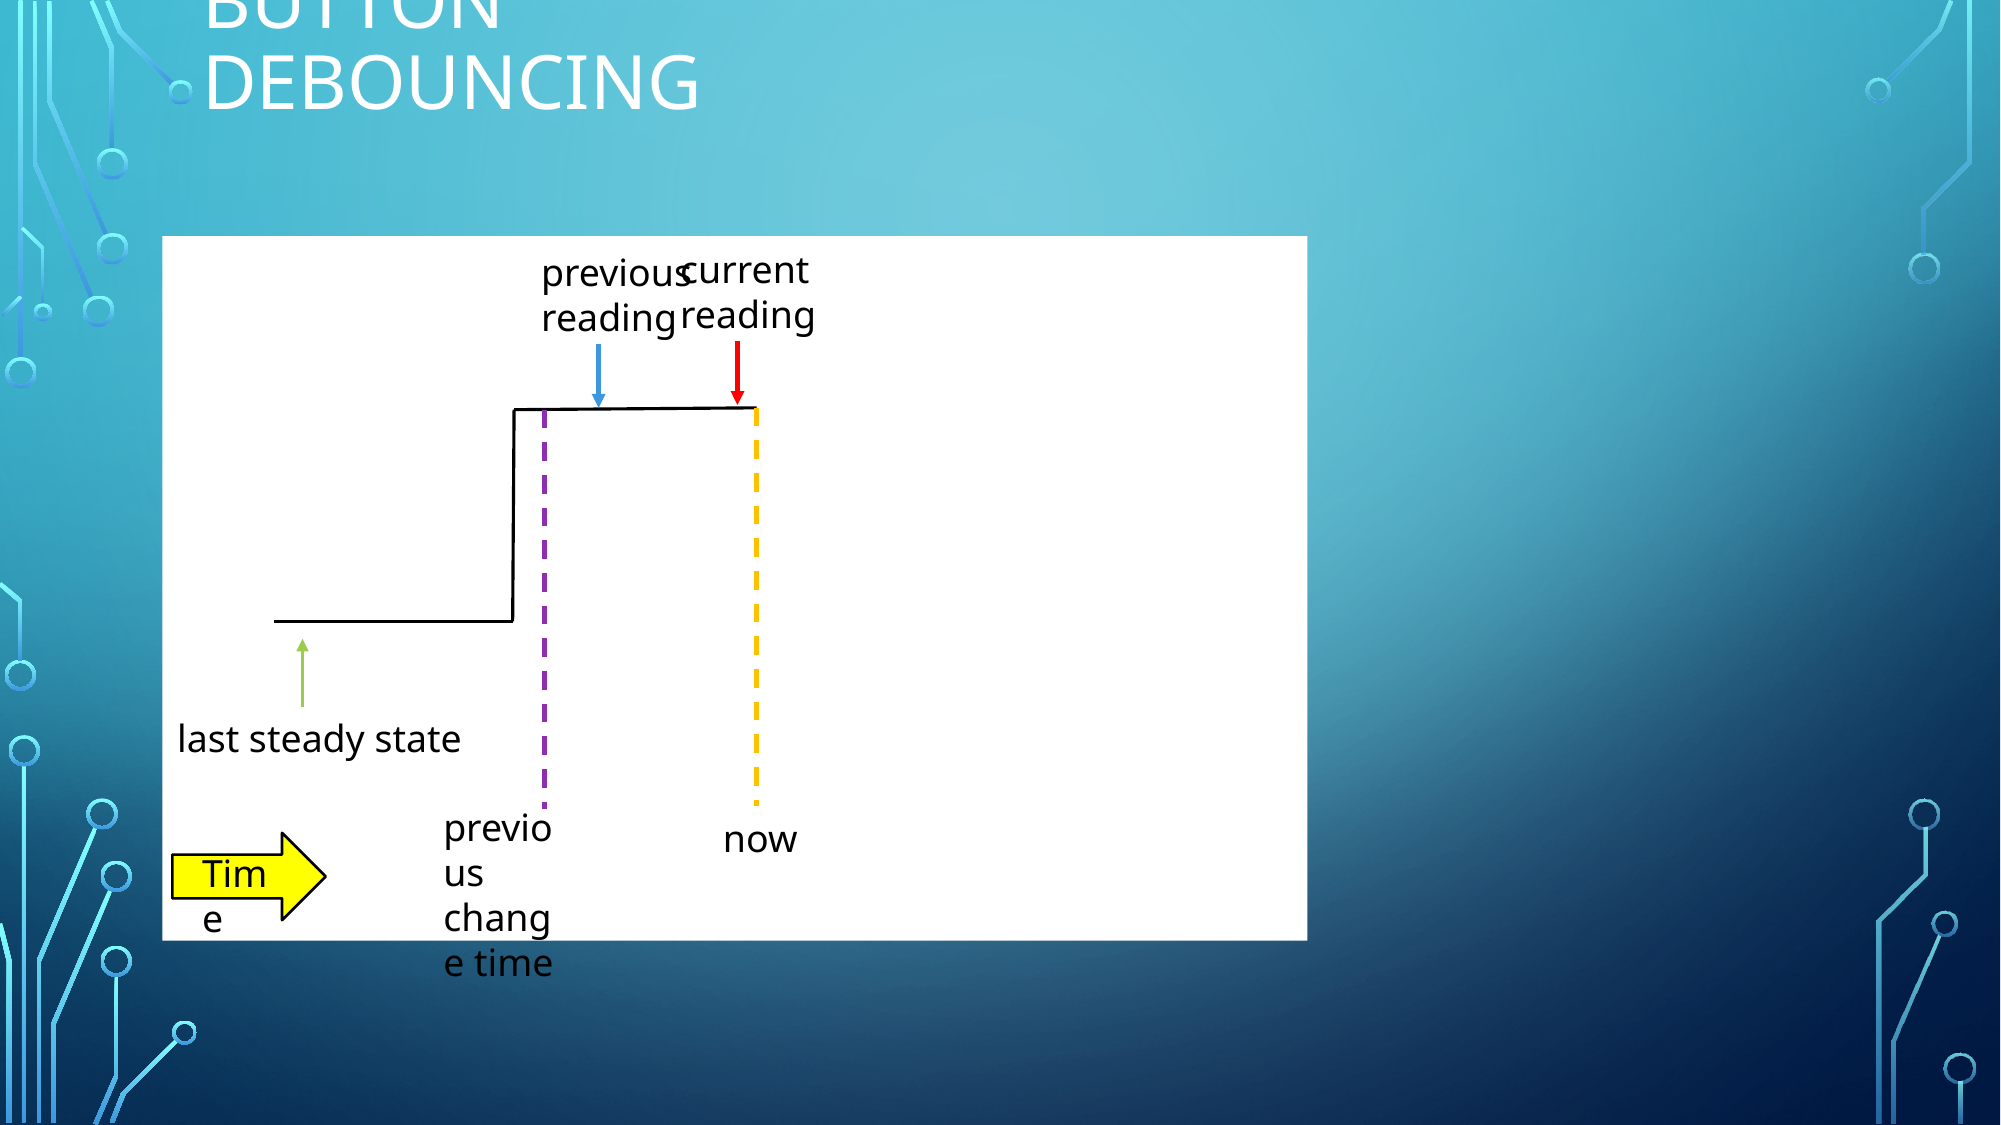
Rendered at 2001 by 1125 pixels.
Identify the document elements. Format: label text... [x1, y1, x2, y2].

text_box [162, 235, 1308, 941]
title Button debouncing [187, 0, 951, 111]
text_box previous change time [428, 941, 586, 992]
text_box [172, 832, 326, 921]
